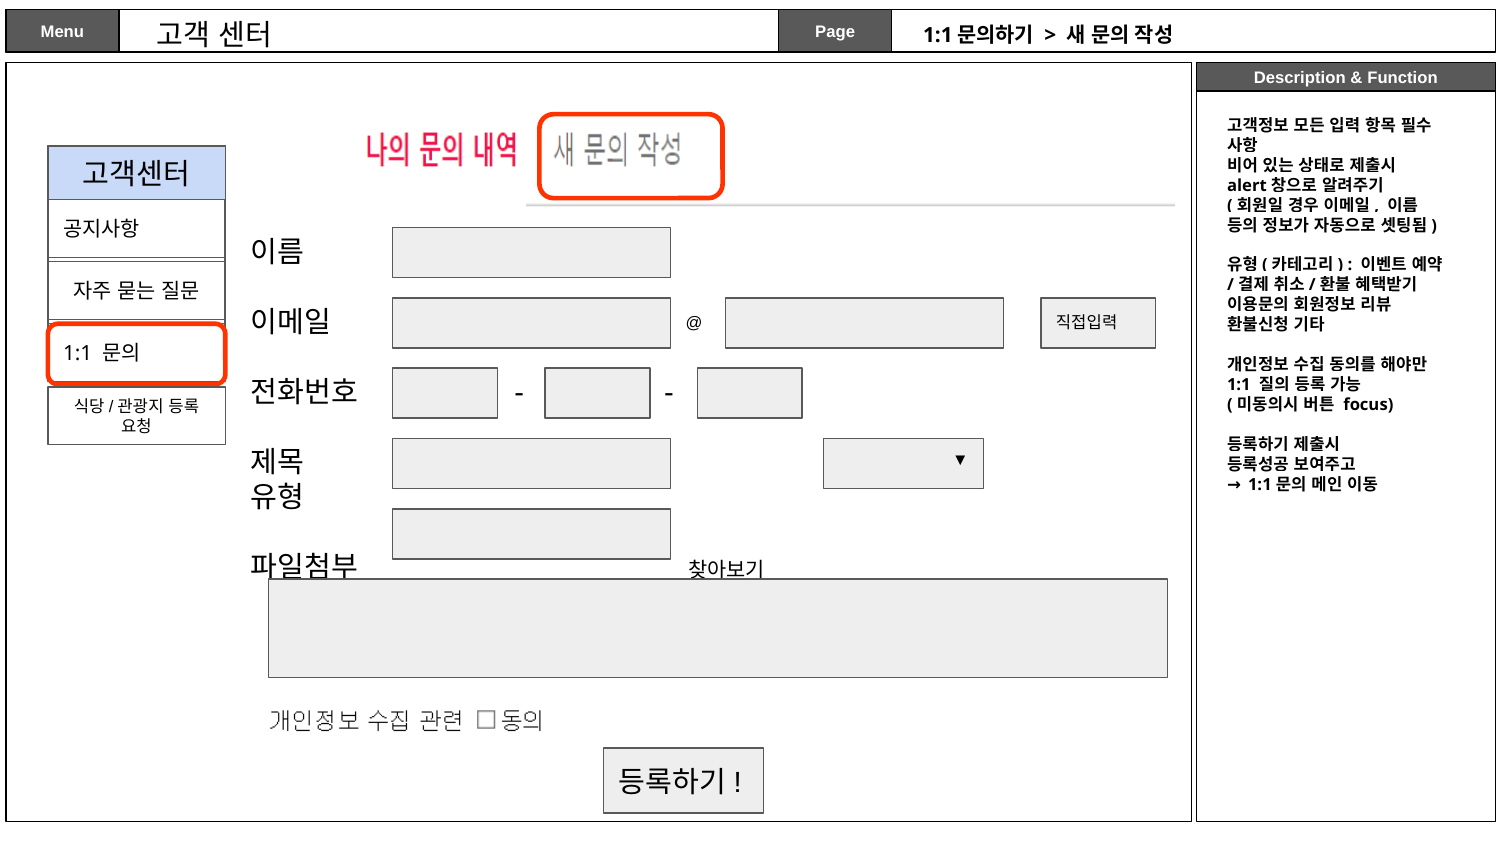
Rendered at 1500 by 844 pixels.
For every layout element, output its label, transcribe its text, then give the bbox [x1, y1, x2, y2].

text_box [47, 145, 226, 382]
text_box 1:1문의하기 > 새 문의 작성 [908, 13, 1450, 79]
text_box 고객 센터 [141, 1, 750, 65]
picture [24, 66, 1175, 738]
text_box 고객정보 모든 입력 항목 필수 사항 비어 있는 상태로 제출시 alert창으로 알려주기 (회원일 경우 이메일, 이름 등의 정보가 자동으로 셋팅됨) 유형(카테고리) : 이벤트 예약/결제 취소/환불 혜택받기 이용문의 회원정보 리뷰 환불신청 기타 개인정보 수집 동의를 해야만 1:1 질의 등록 가능 (미동의시 버튼 focus) 등록하기 제출시 등록성공 보여주고 → 1:1문의 메인 이동 [1212, 99, 1459, 529]
text_box 등록하기! [603, 747, 764, 813]
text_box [823, 438, 996, 490]
